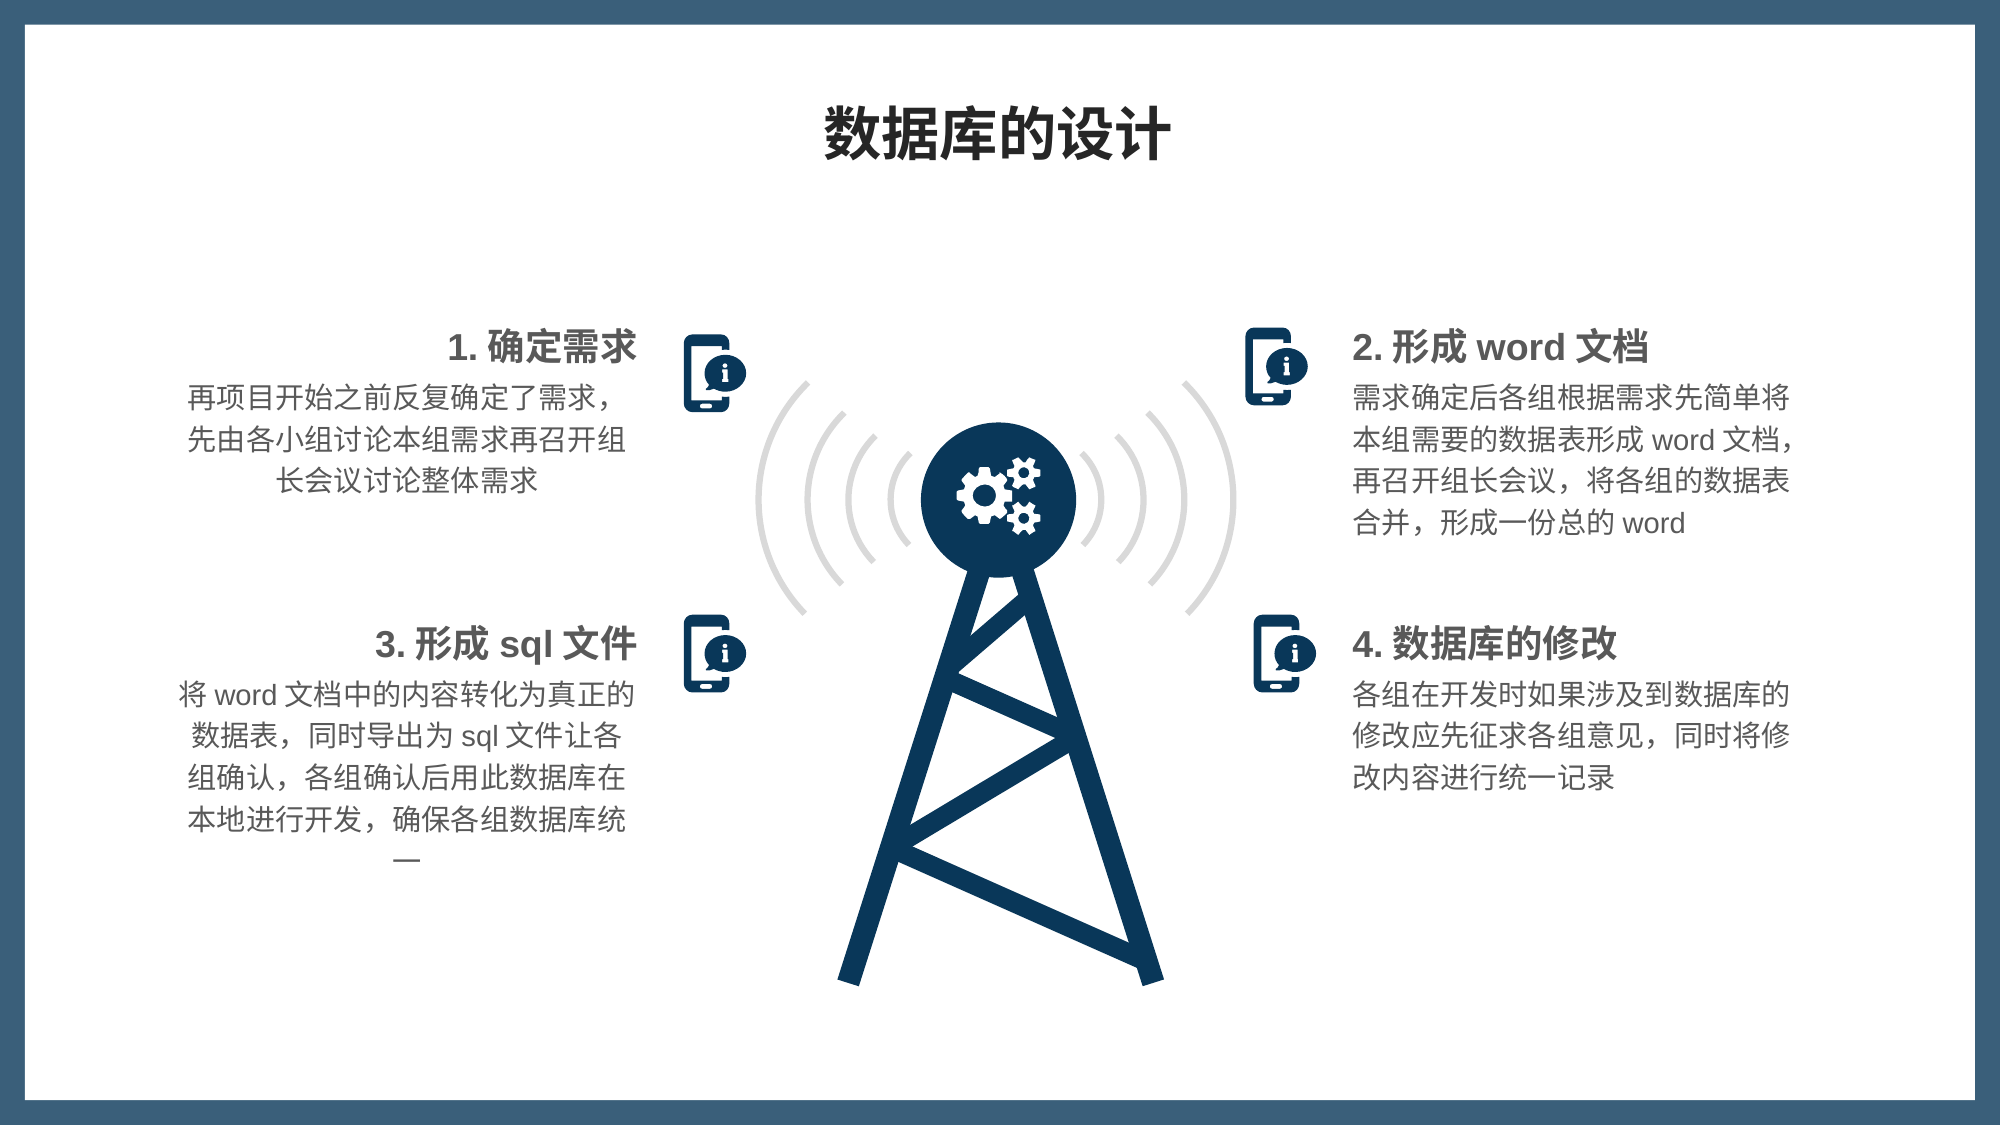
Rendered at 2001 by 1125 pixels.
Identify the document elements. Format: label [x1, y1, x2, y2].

text_box [683, 327, 1317, 994]
text_box [161, 603, 653, 846]
text_box [161, 306, 653, 507]
text_box [1337, 603, 1829, 804]
text_box [1337, 306, 1829, 550]
text_box [690, 90, 1309, 176]
